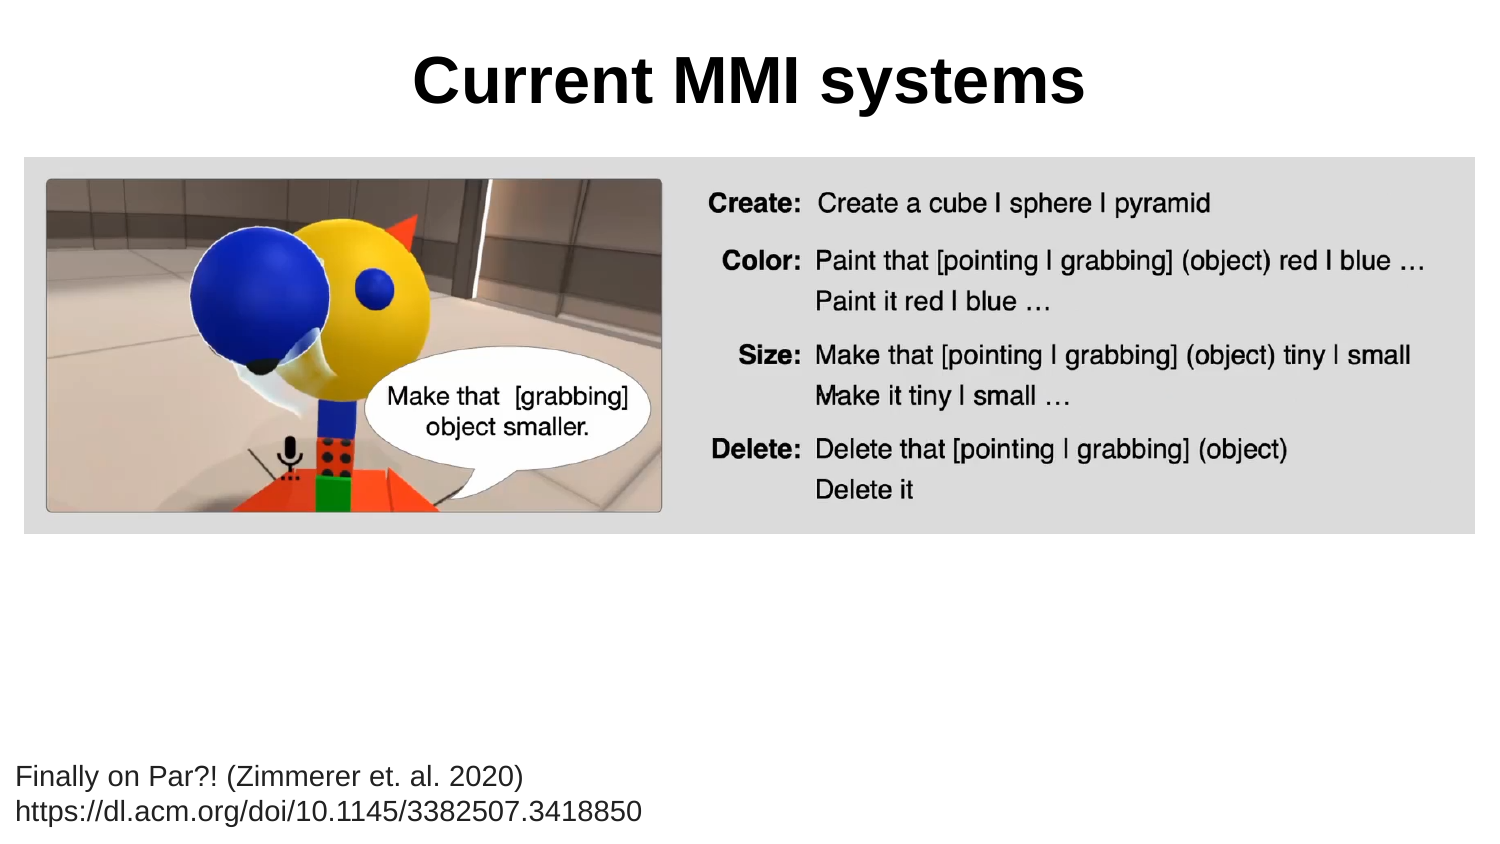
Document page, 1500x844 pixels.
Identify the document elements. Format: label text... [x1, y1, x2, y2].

picture [24, 156, 1476, 534]
title Current MMI systems [15, 0, 1485, 133]
text_box Finally on Par?! (Zimmerer et. al. 2020) https://dl.acm.org/doi/10.1145/3382507.3418850 [0, 742, 1435, 843]
